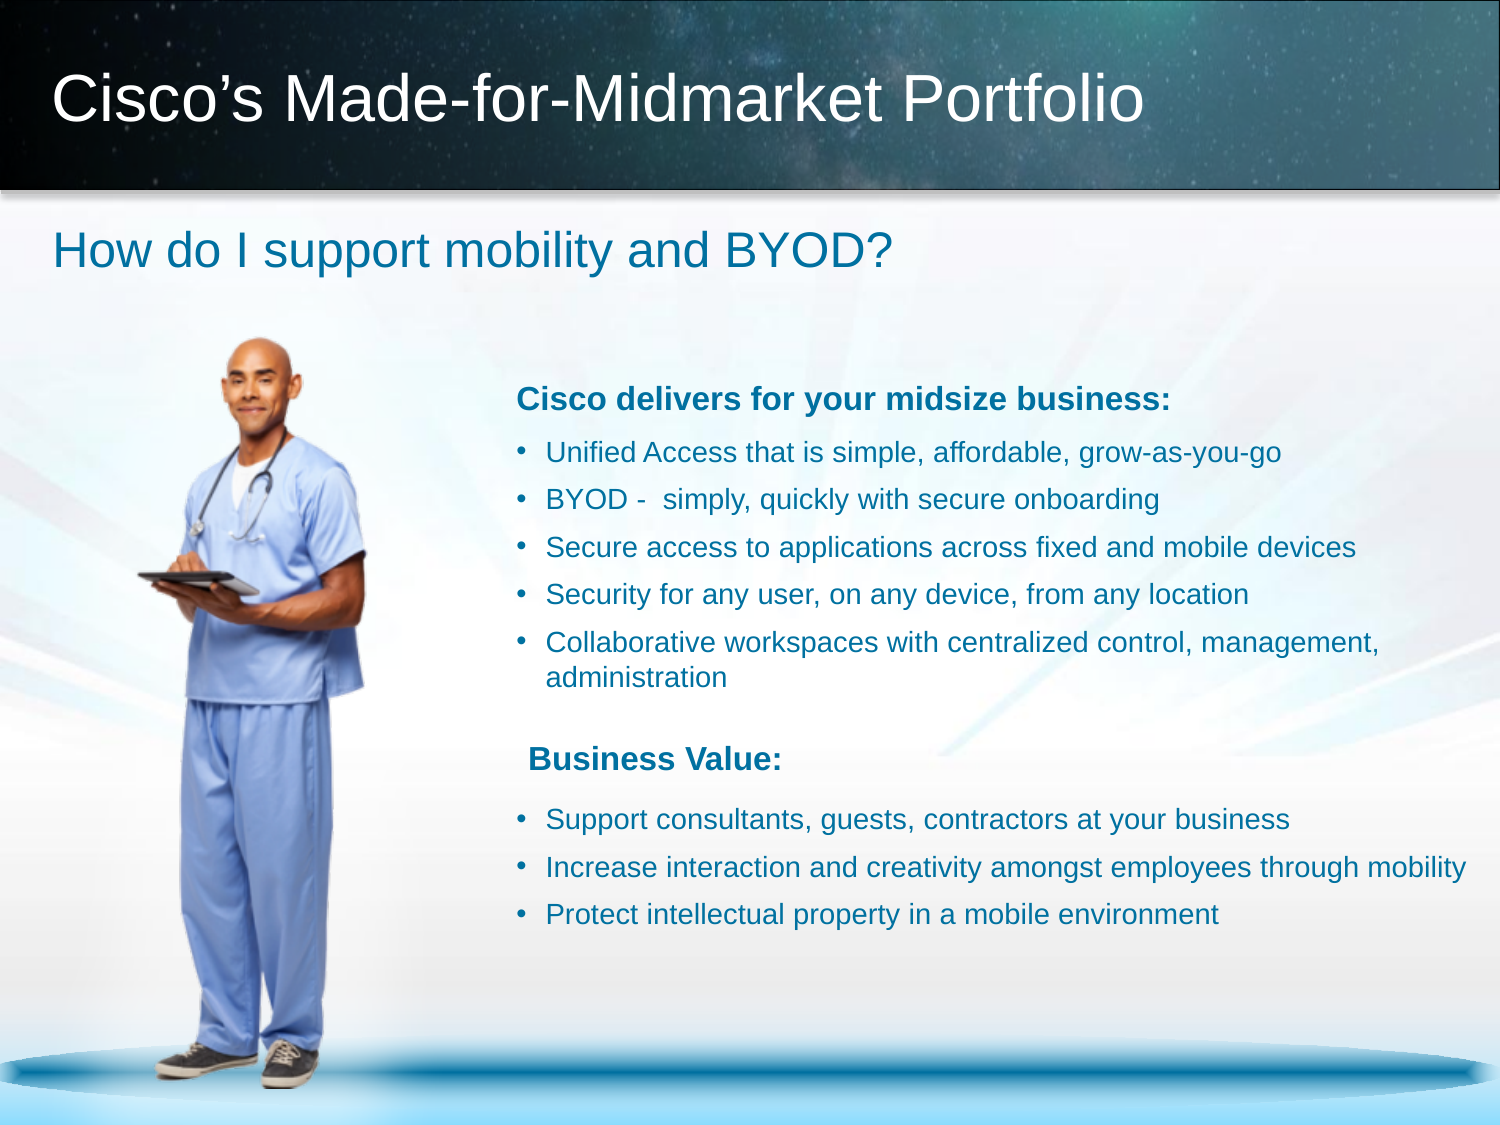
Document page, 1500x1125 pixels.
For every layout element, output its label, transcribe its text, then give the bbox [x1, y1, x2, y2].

picture [0, 0, 1500, 190]
title Cisco’s Made-for-Midmarket Portfolio [37, 33, 1447, 171]
picture [0, 193, 1500, 1125]
